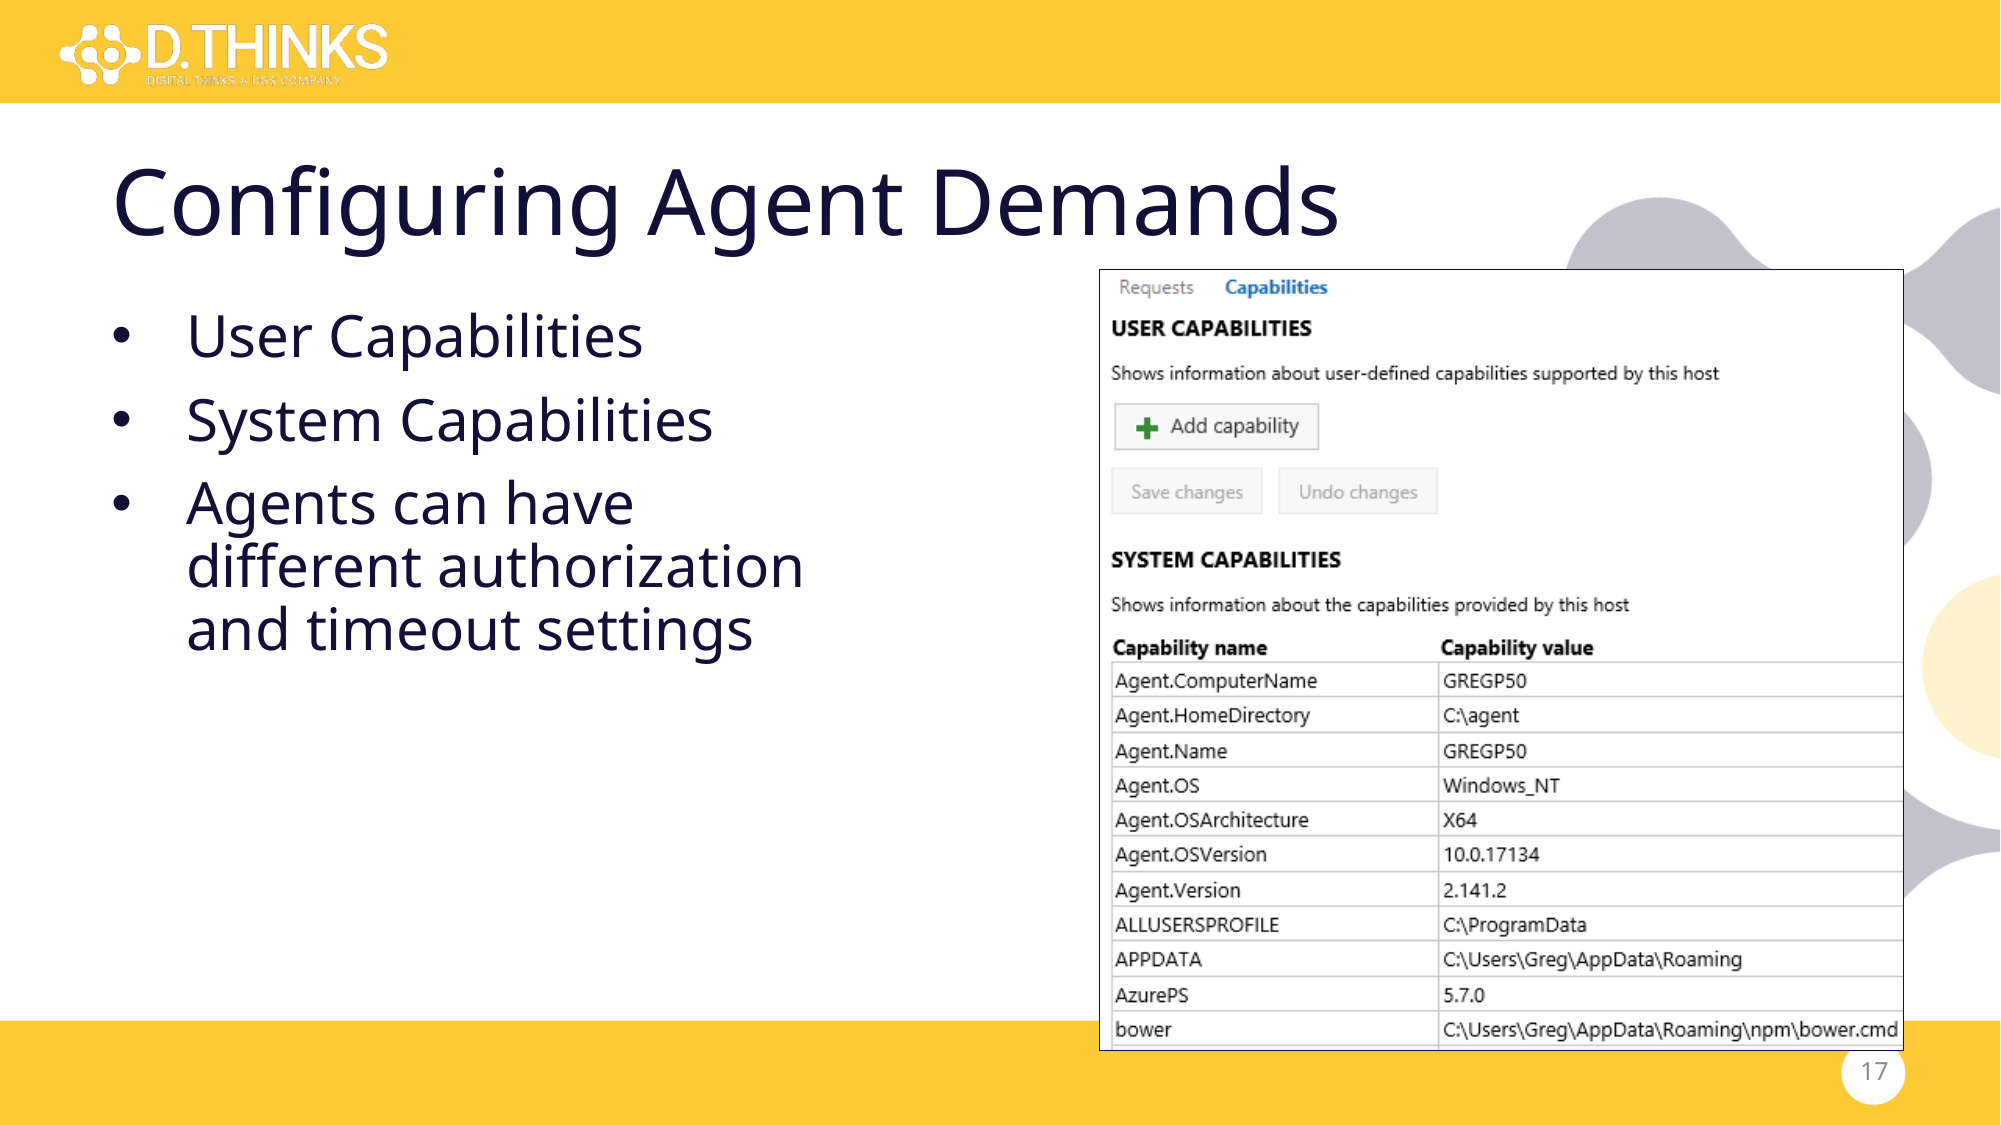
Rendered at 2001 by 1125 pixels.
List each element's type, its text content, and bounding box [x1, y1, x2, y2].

list User Capabilities System Capabilities Agents can have different authorization and timeout settings [96, 299, 893, 991]
slide_number 17 [1408, 1051, 1904, 1103]
picture [0, 0, 2001, 1125]
title Configuring Agent Demands [96, 134, 1904, 278]
